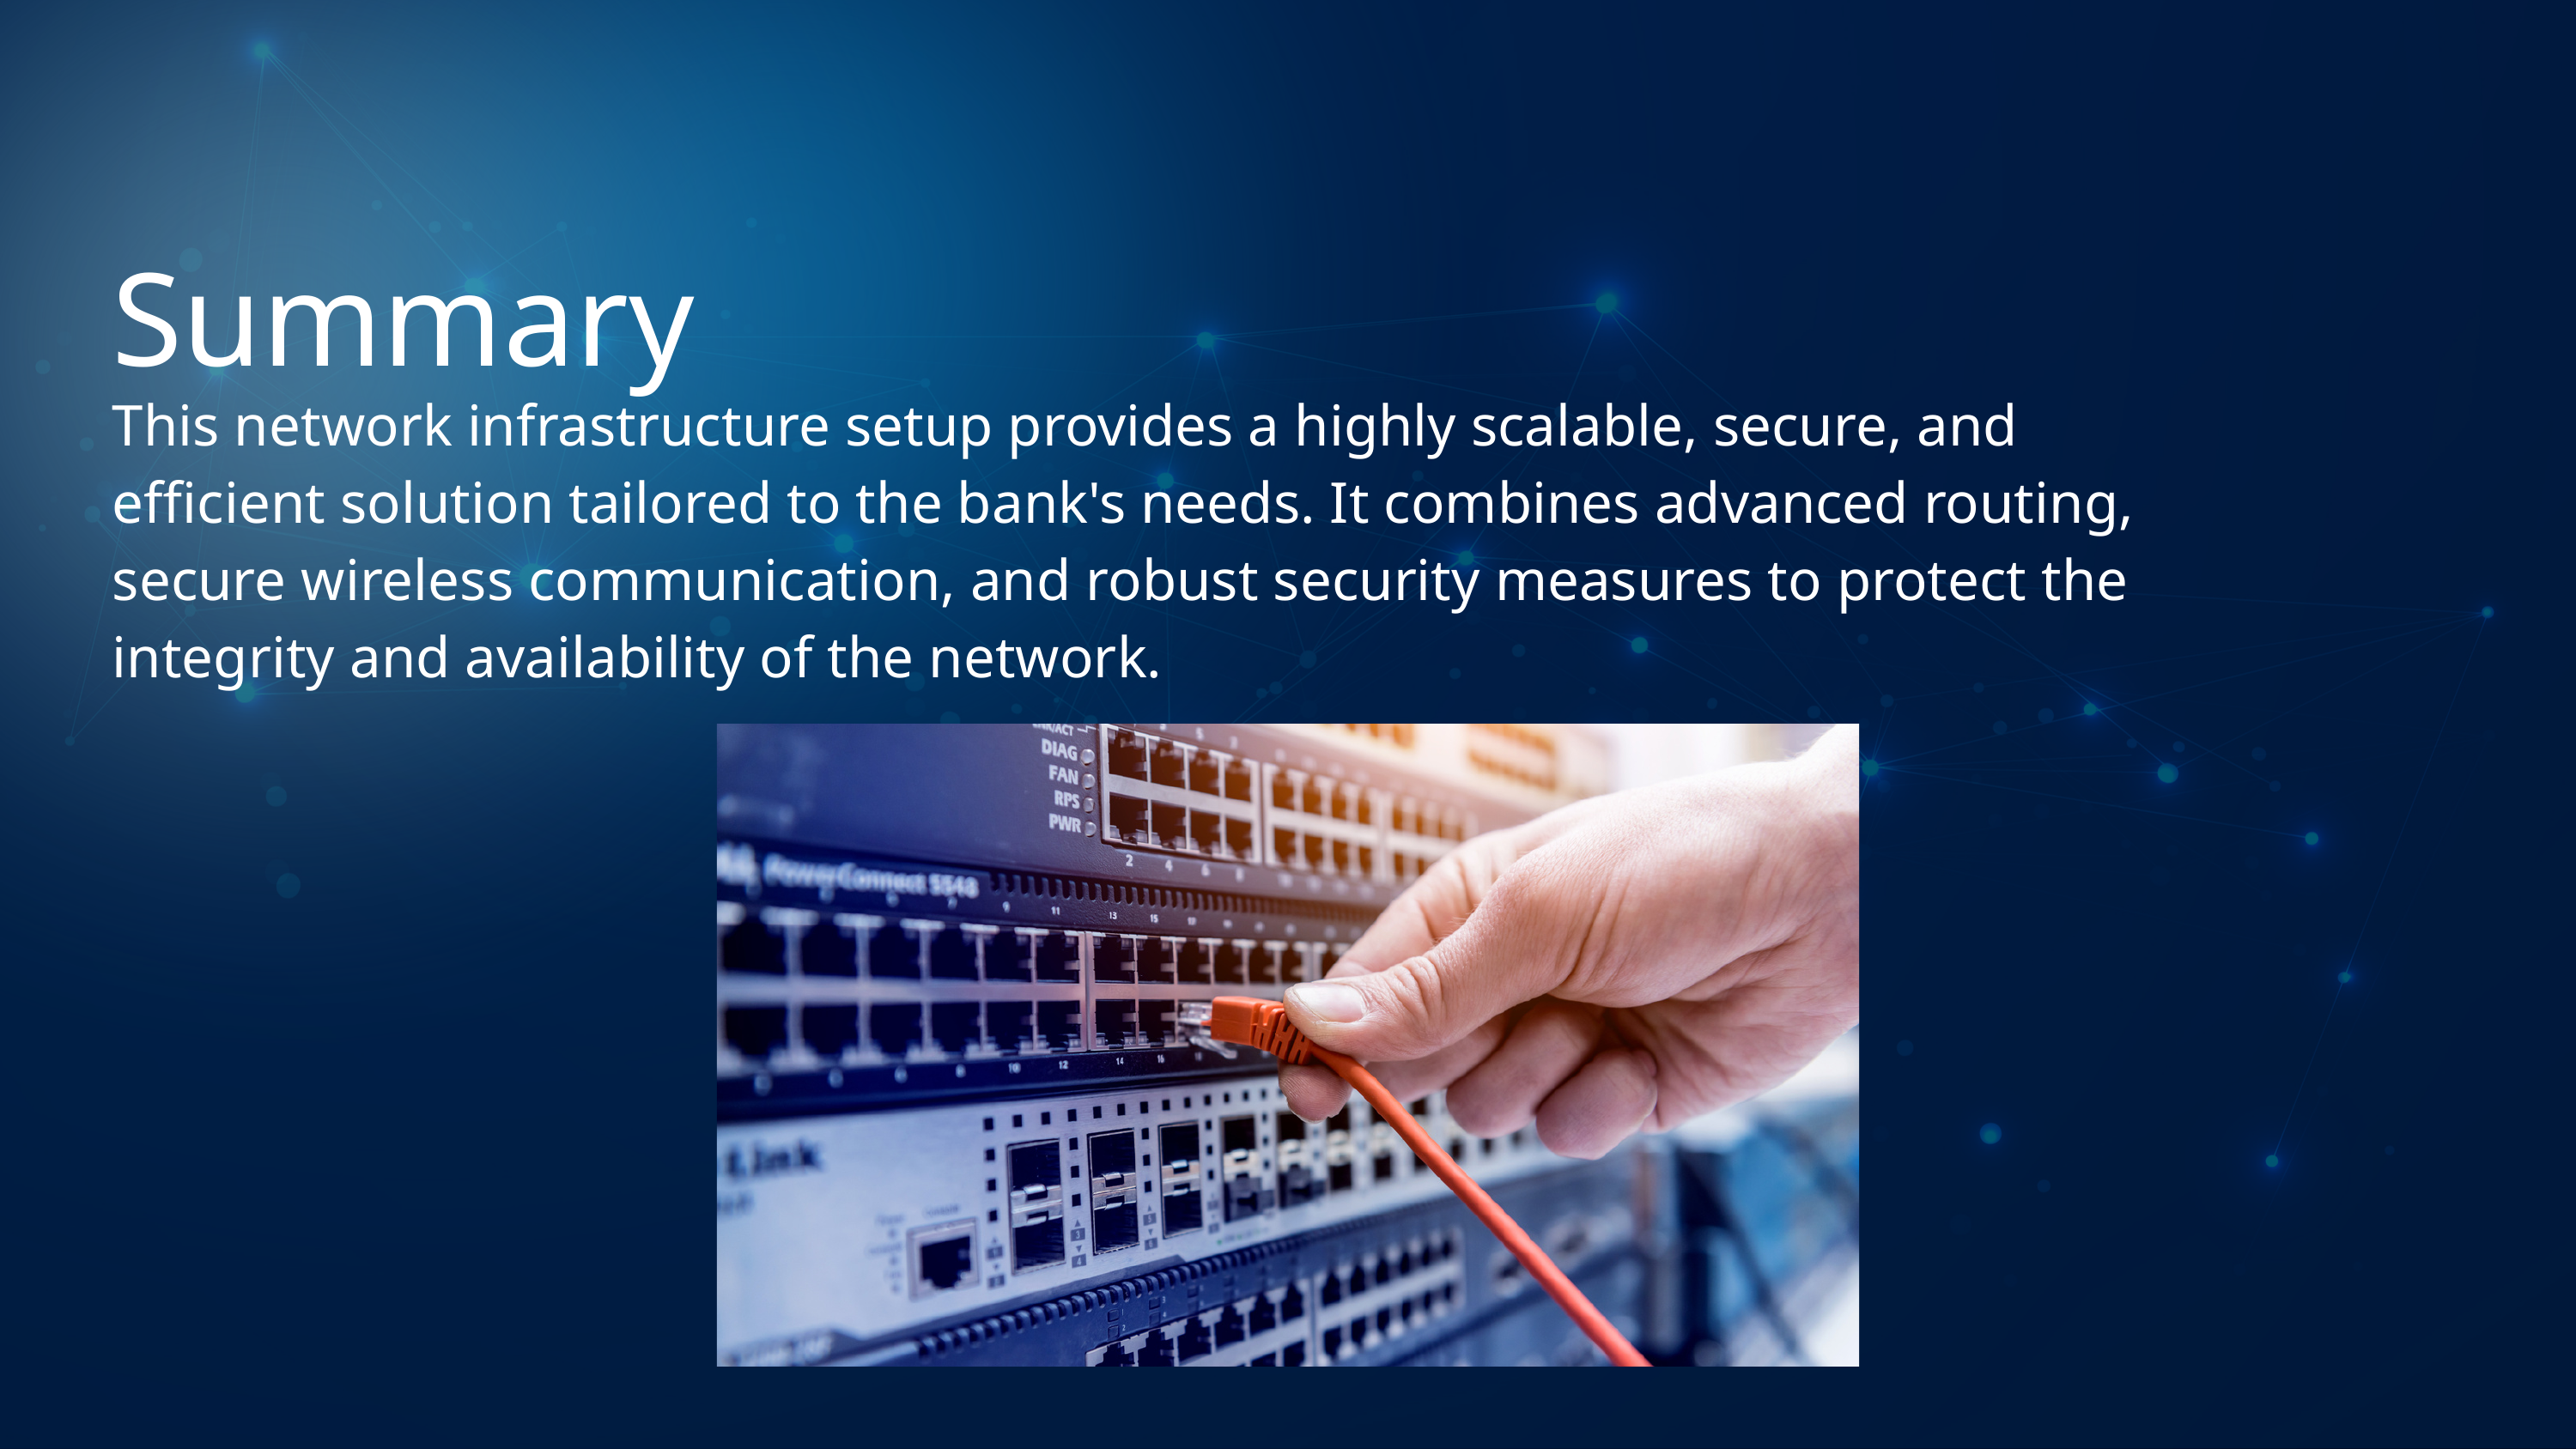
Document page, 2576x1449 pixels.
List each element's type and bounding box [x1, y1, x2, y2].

text_box [0, 0, 2576, 1449]
text_box [0, 0, 1507, 1069]
